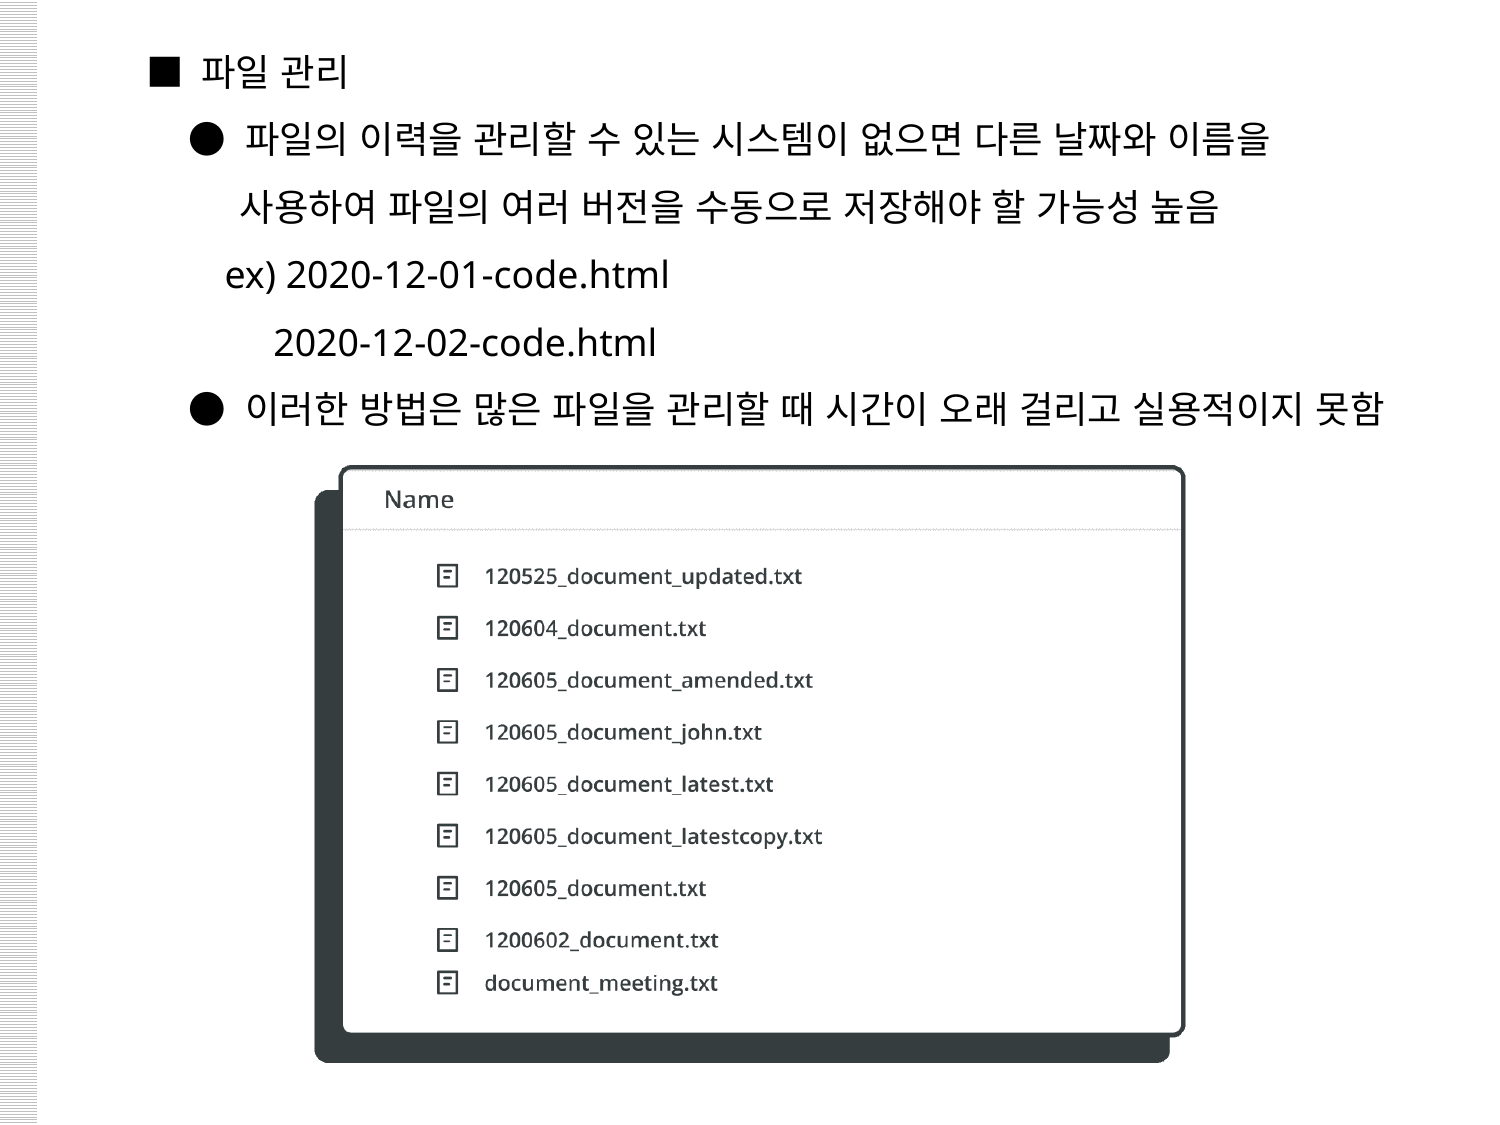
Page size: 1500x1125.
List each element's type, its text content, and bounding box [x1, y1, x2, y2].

picture [206, 455, 1294, 1071]
text_box ■ 파일 관리 ● 파일의 이력을 관리할 수 있는 시스템이 없으면 다른 날짜와 이름을 사용하여 파일의 여러 버전을 수동으로 저장해야 할 가능성 높음 ex) 2020-12-01-code.html 2020-12-02-code.html ● 이러한 방법은 많은 파일을 관리할 때 시간이 오래 걸리고 실용적이지 못함 [131, 19, 1401, 439]
